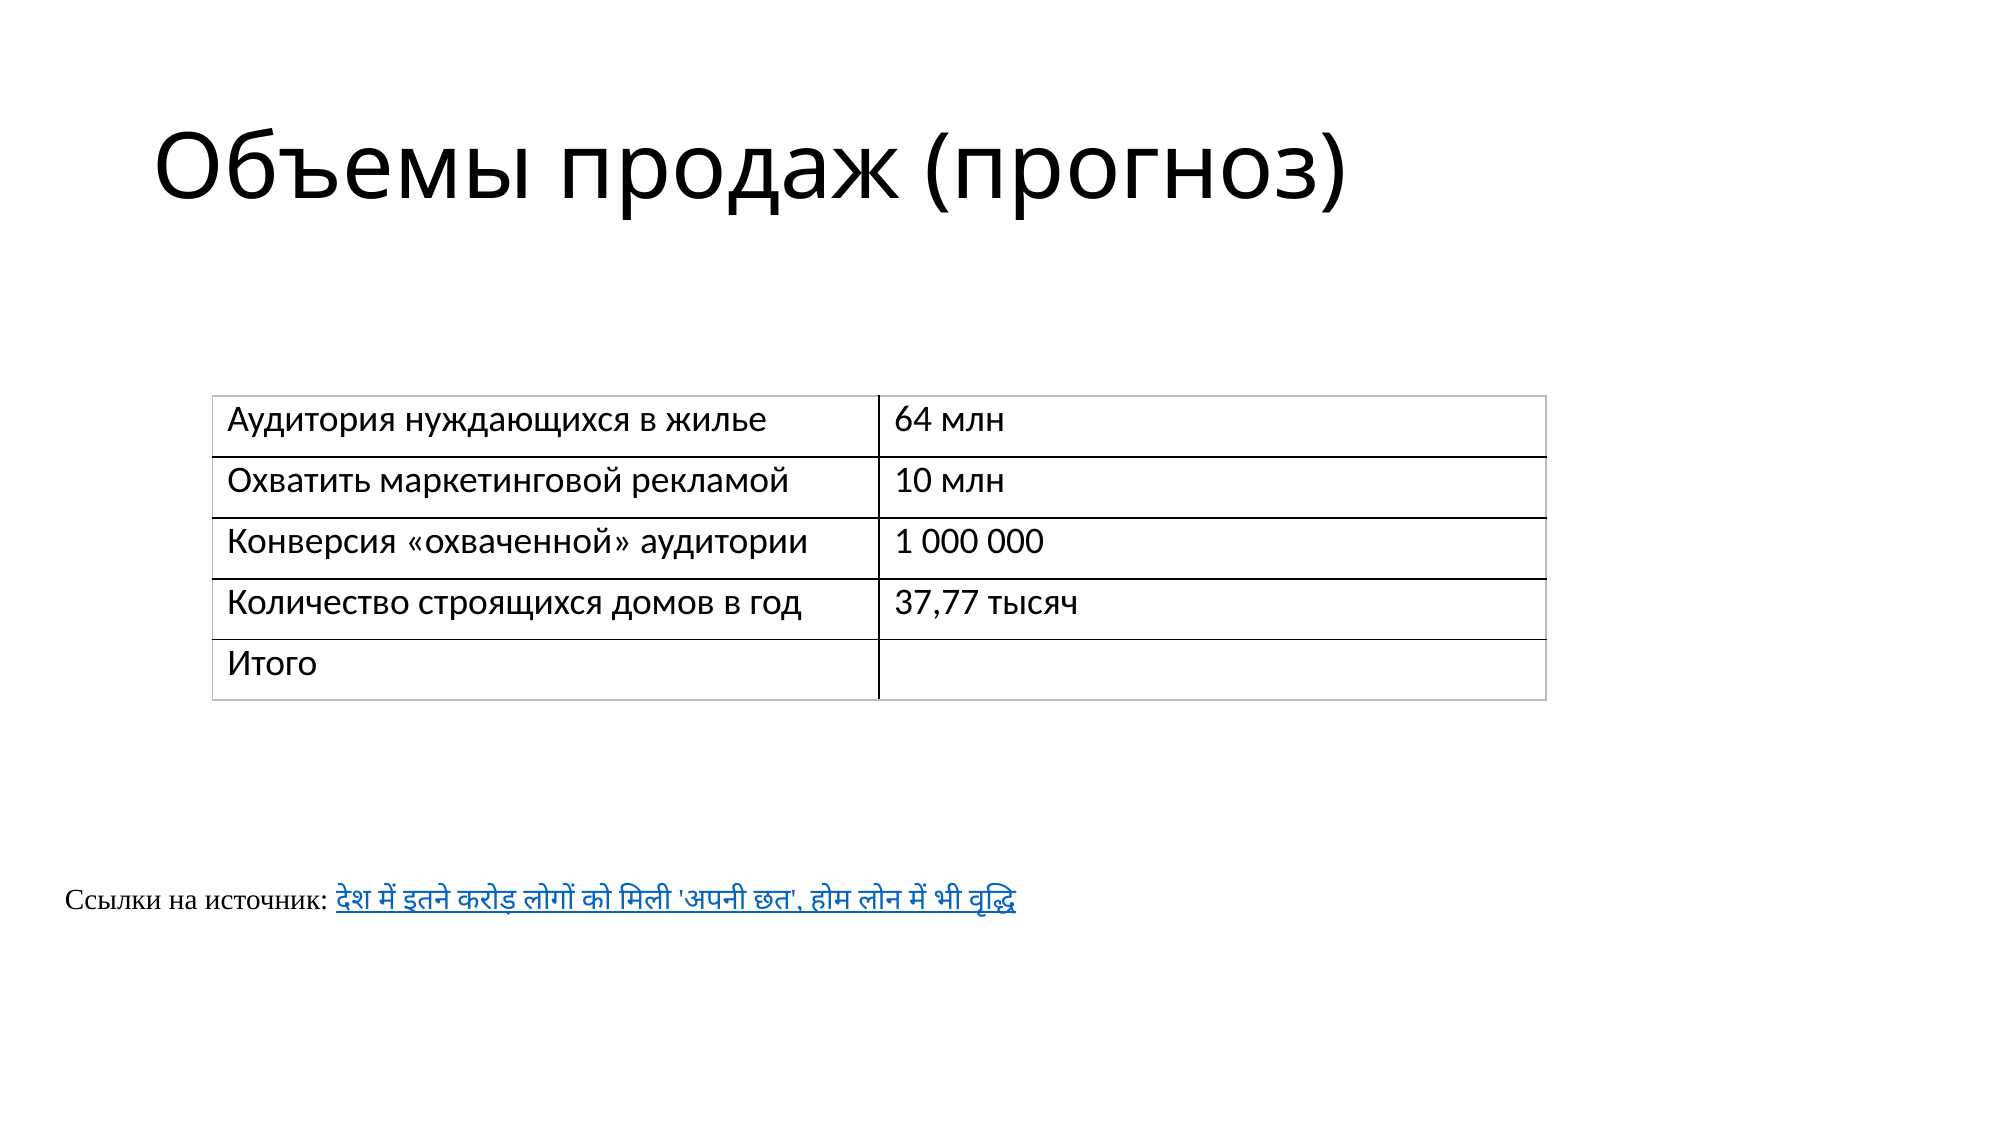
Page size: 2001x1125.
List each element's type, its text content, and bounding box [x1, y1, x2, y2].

table_cell 10 млн [880, 458, 1545, 517]
title Объемы продаж (прогноз) [137, 59, 1863, 278]
table_cell [880, 640, 1545, 699]
table_header 64 млн [880, 397, 1545, 456]
table_cell 1 000 000 [880, 519, 1545, 578]
table_cell 37,77 тысяч [880, 580, 1545, 639]
table_cell Охватить маркетинговой рекламой [213, 458, 878, 517]
table_cell Итого [213, 640, 878, 699]
table_cell Конверсия «охваченной» аудитории [213, 519, 878, 578]
table_header Аудитория нуждающихся в жилье [213, 397, 878, 456]
text_box Ссылки на источник: देश में इतने करोड़ लोगों को मिली 'अपनी छत', होम लोन में भी वृद्धि [50, 873, 1050, 923]
table_cell Количество строящихся домов в год [213, 580, 878, 639]
